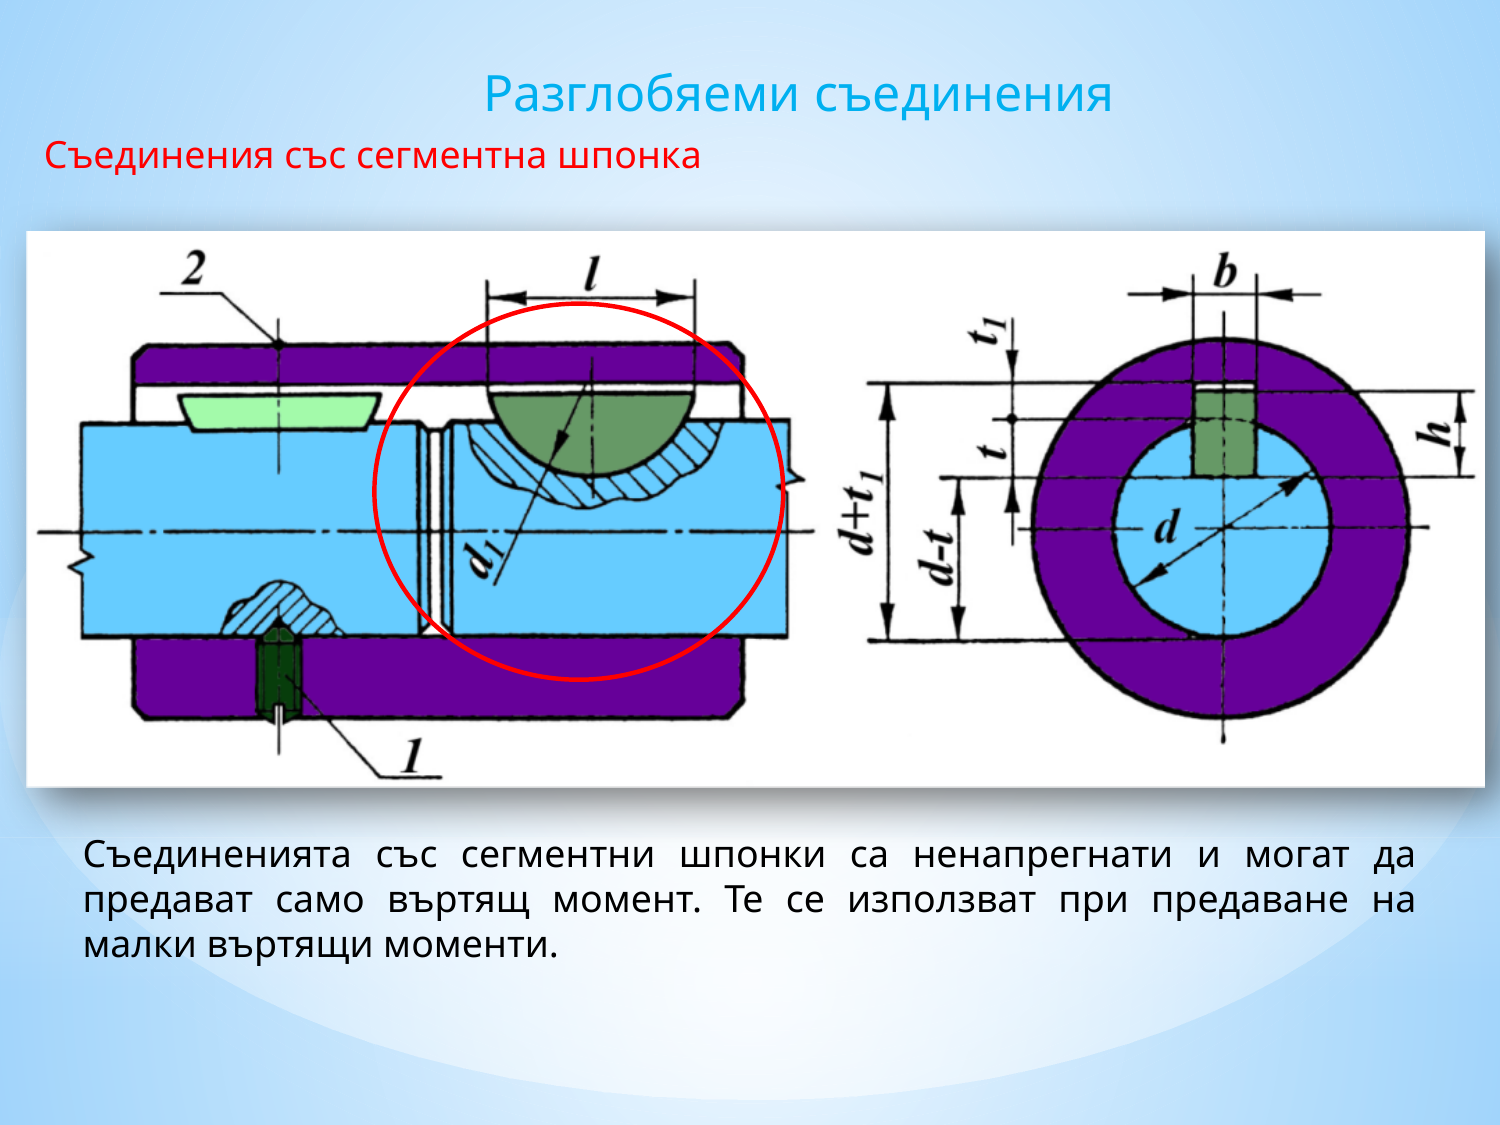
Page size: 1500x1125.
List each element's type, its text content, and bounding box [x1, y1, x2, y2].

text_box Съединенията със сегментни шпонки са ненапрегнати и могат да предават само въртящ момент. Те се използват при предаване на малки въртящи моменти. [67, 822, 1433, 972]
list Разглобяеми съединения [117, 53, 1463, 149]
text_box Съединения със сегментна шпонка [29, 123, 718, 184]
picture [26, 231, 1485, 788]
